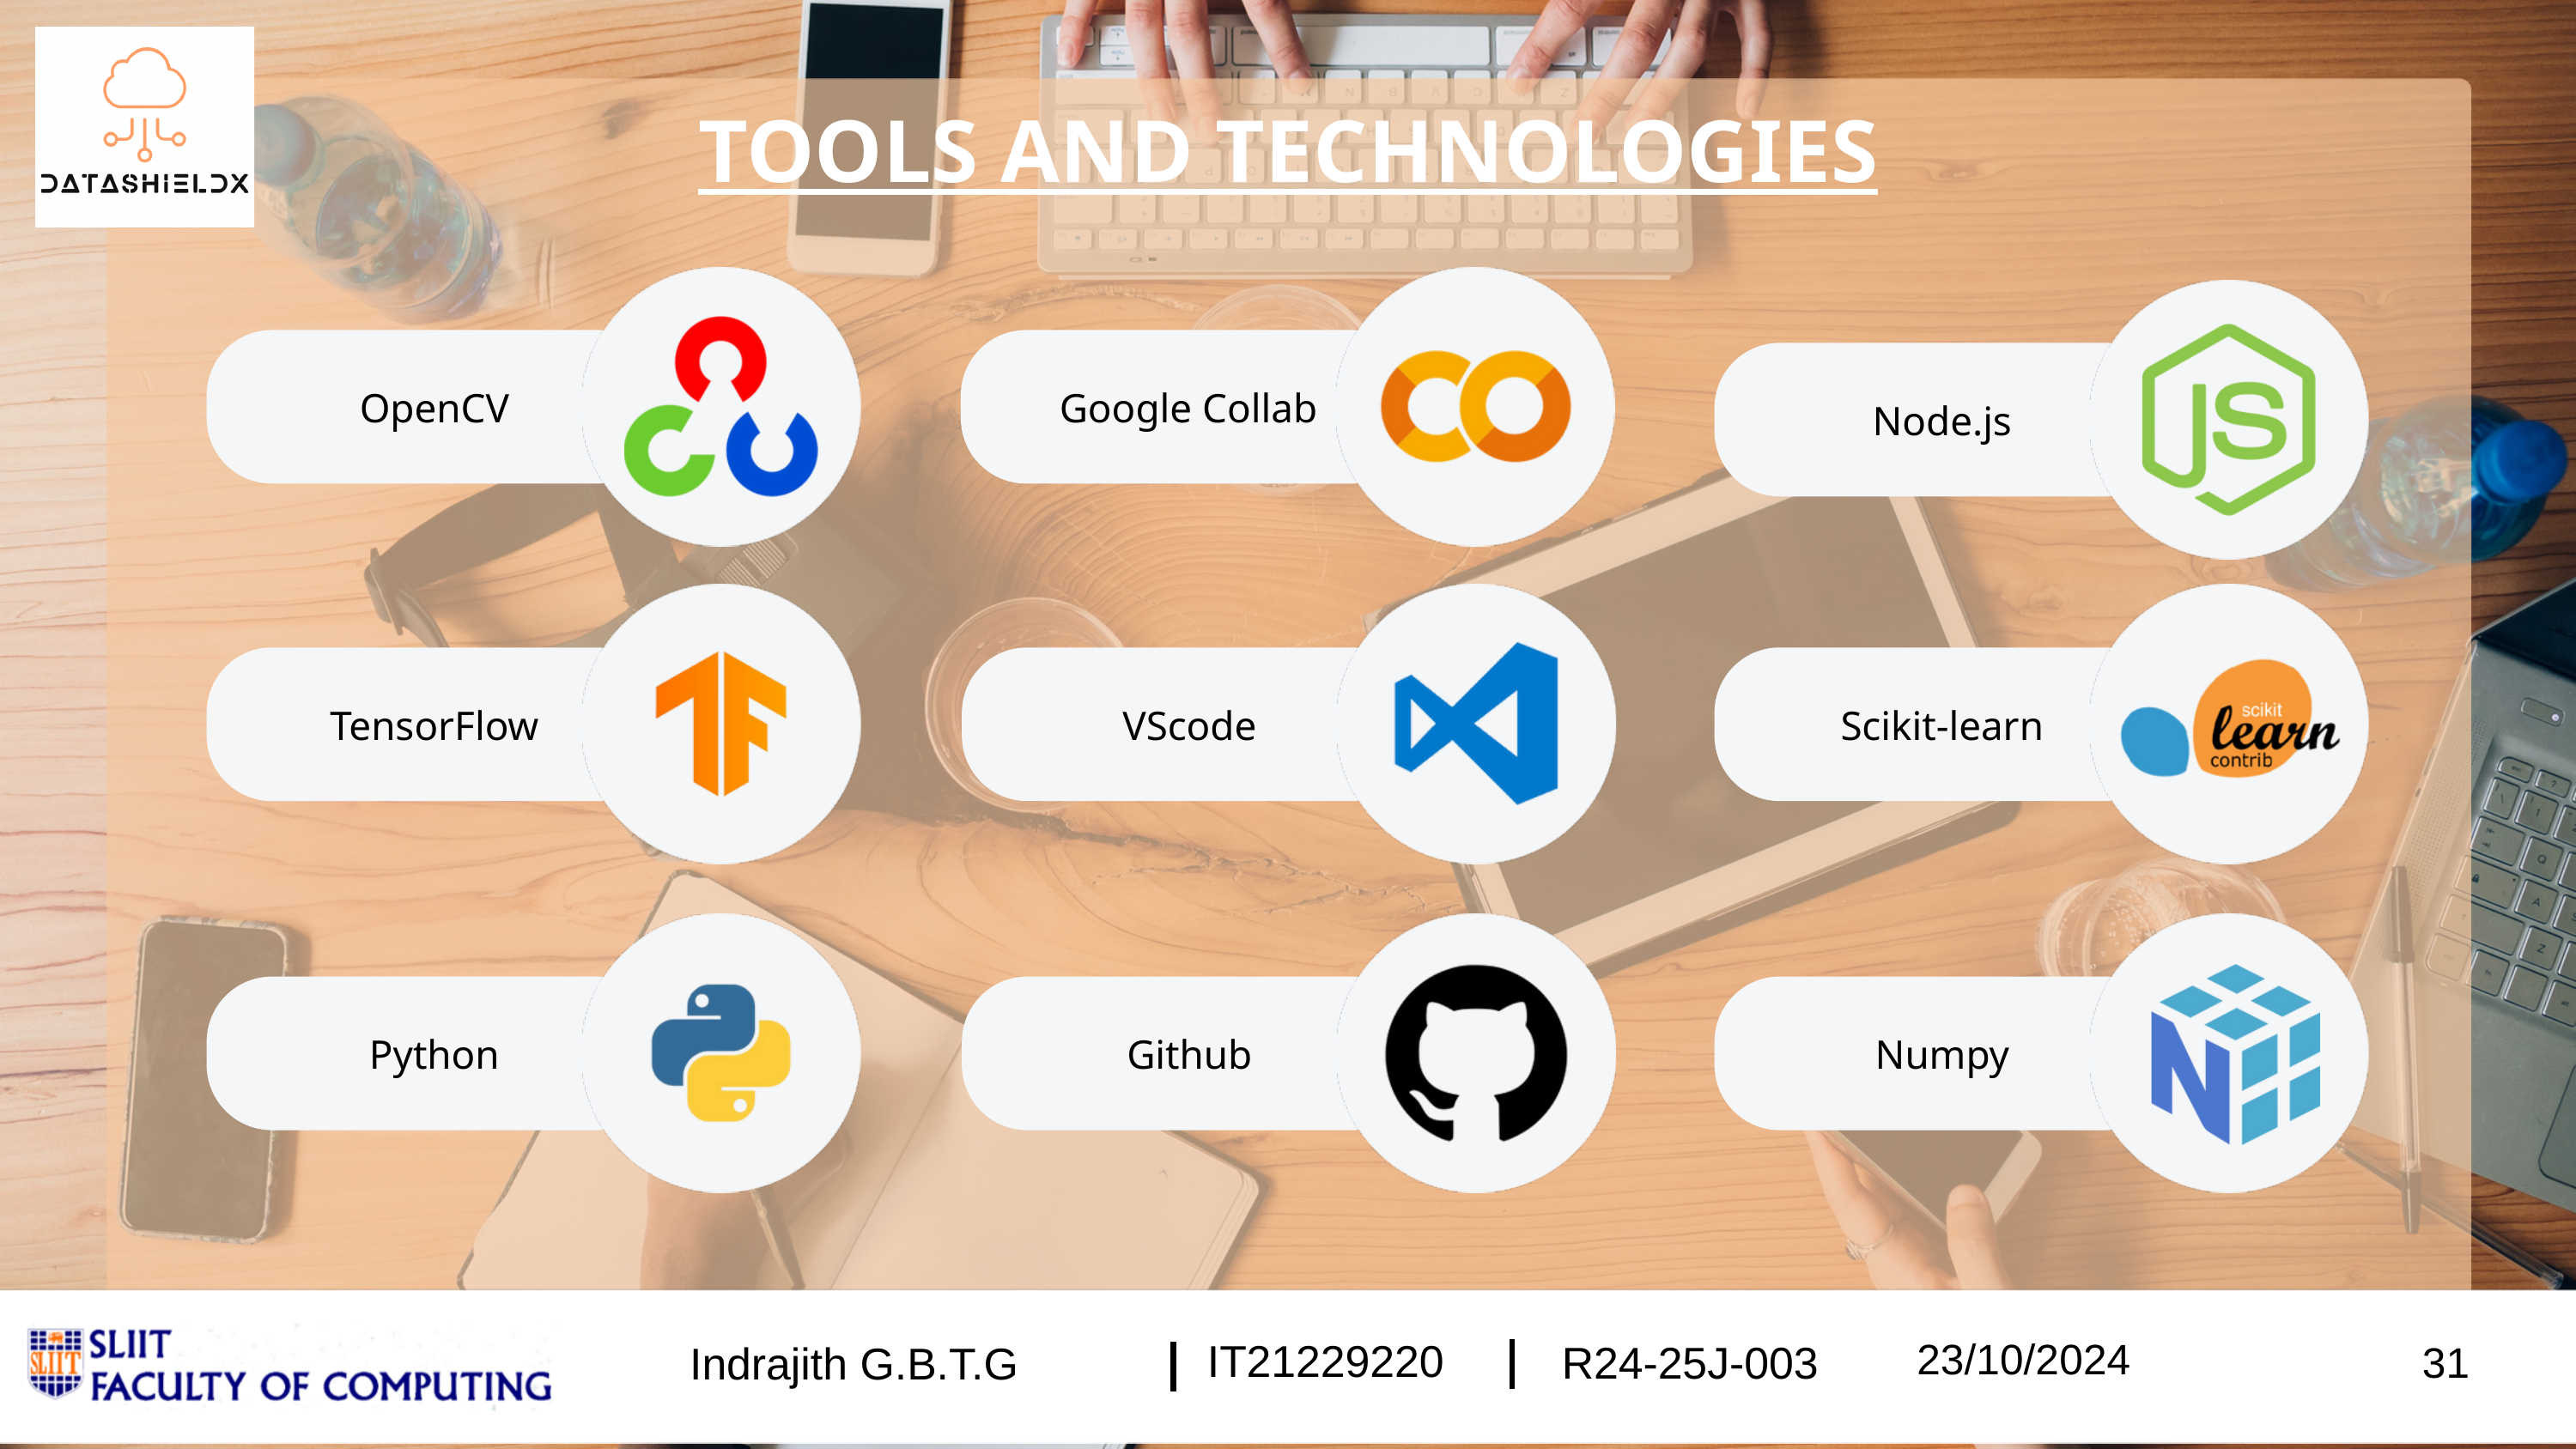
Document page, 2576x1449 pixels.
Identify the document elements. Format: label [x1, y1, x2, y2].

text_box [2142, 324, 2317, 516]
text_box [1714, 646, 2111, 802]
text_box [1365, 297, 1585, 517]
text_box [595, 927, 848, 1179]
text_box [623, 316, 819, 498]
text_box [592, 596, 850, 853]
text_box [206, 646, 588, 802]
text_box [1382, 629, 1571, 819]
text_box [1170, 1338, 1176, 1395]
text_box [21, 1322, 559, 1411]
text_box [0, 0, 2576, 1449]
text_box [2116, 597, 2342, 823]
text_box [206, 976, 591, 1131]
text_box [2151, 964, 2320, 1145]
text_box [961, 646, 1377, 802]
text_box [34, 27, 255, 227]
text_box [961, 976, 1377, 1131]
text_box [1509, 1336, 1516, 1392]
text_box [1714, 976, 2147, 1131]
text_box [206, 330, 619, 484]
text_box [1382, 959, 1571, 1149]
text_box [960, 330, 1361, 484]
text_box [1714, 343, 2137, 497]
